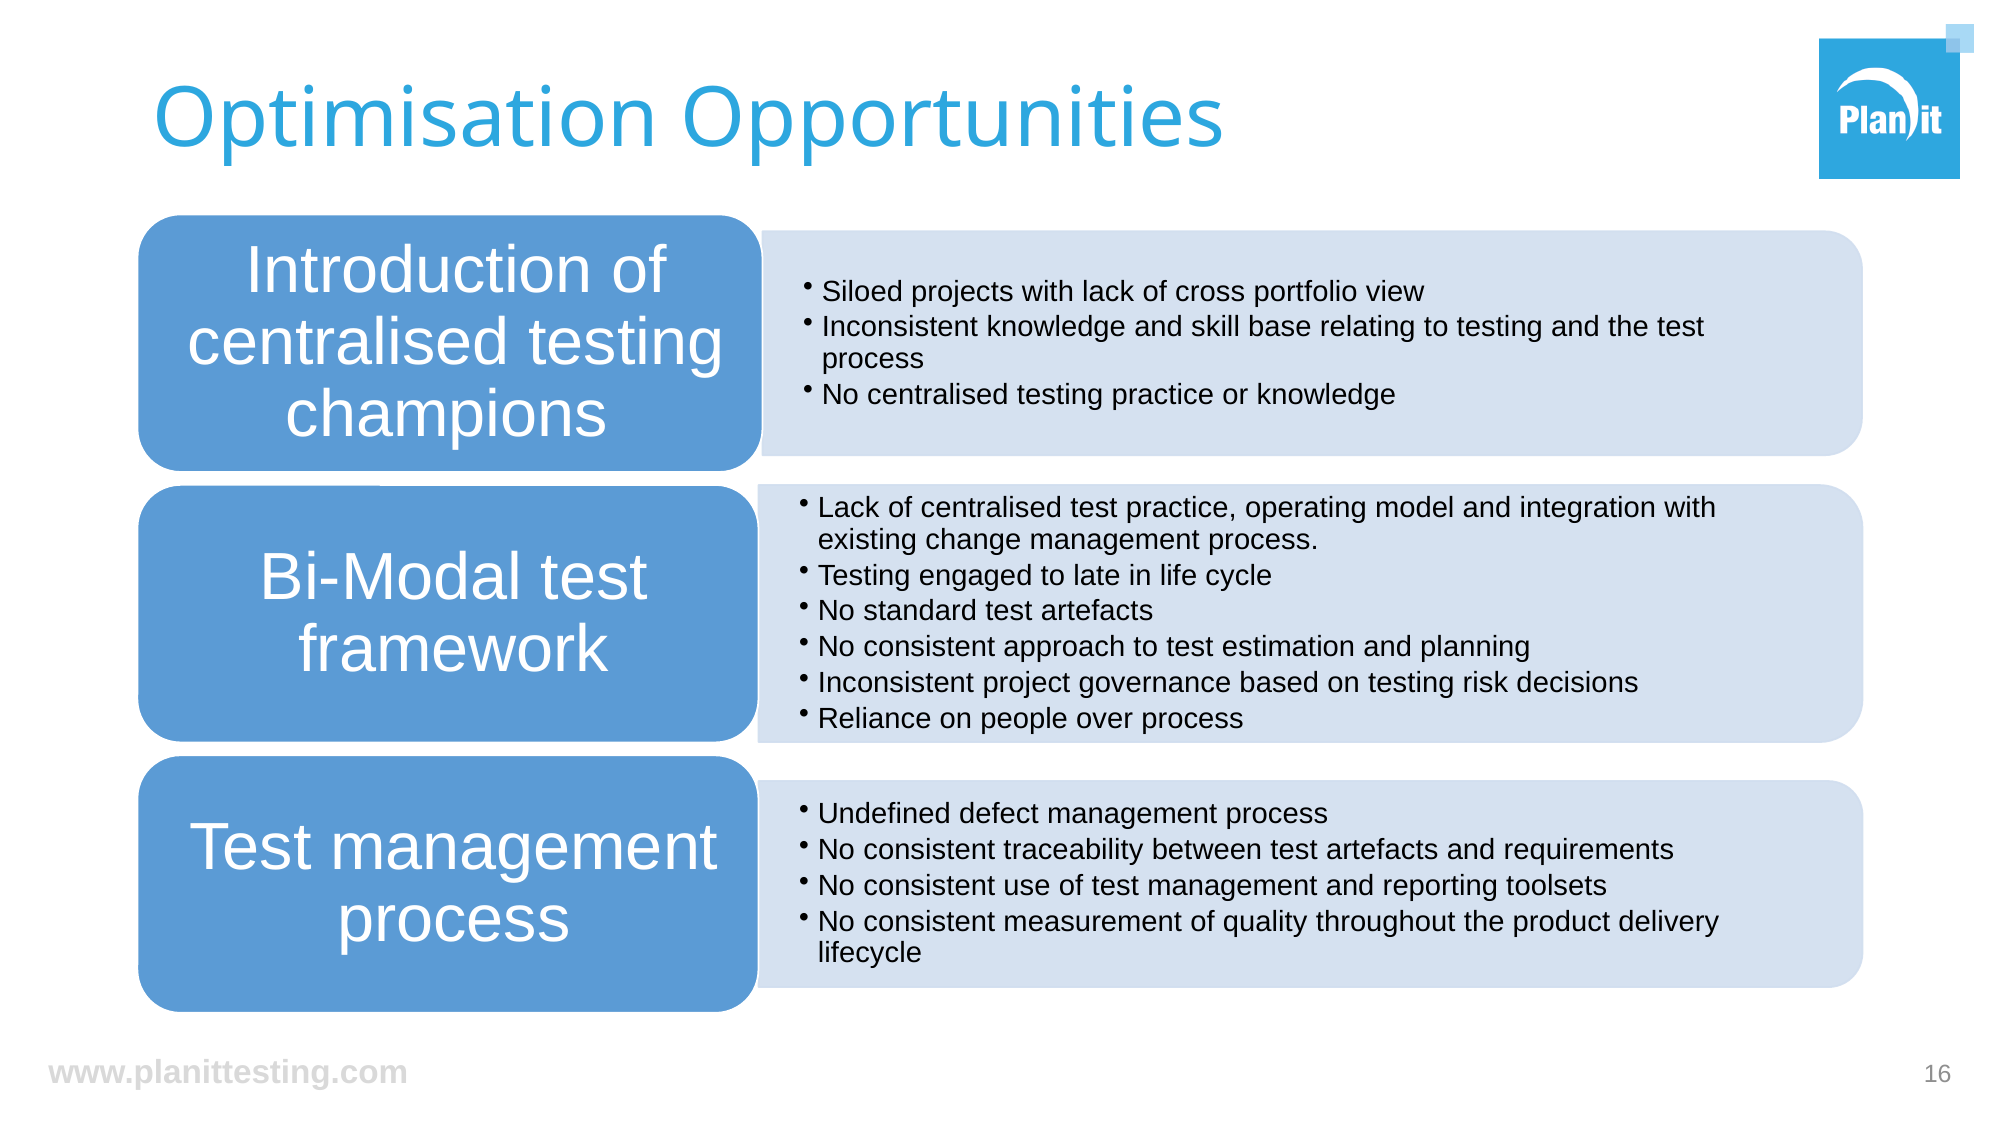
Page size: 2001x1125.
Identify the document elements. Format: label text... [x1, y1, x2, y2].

picture [1819, 24, 1974, 179]
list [137, 213, 1863, 1014]
slide_number 16 [1890, 1042, 1967, 1103]
title Optimisation Opportunities [137, 59, 1863, 180]
